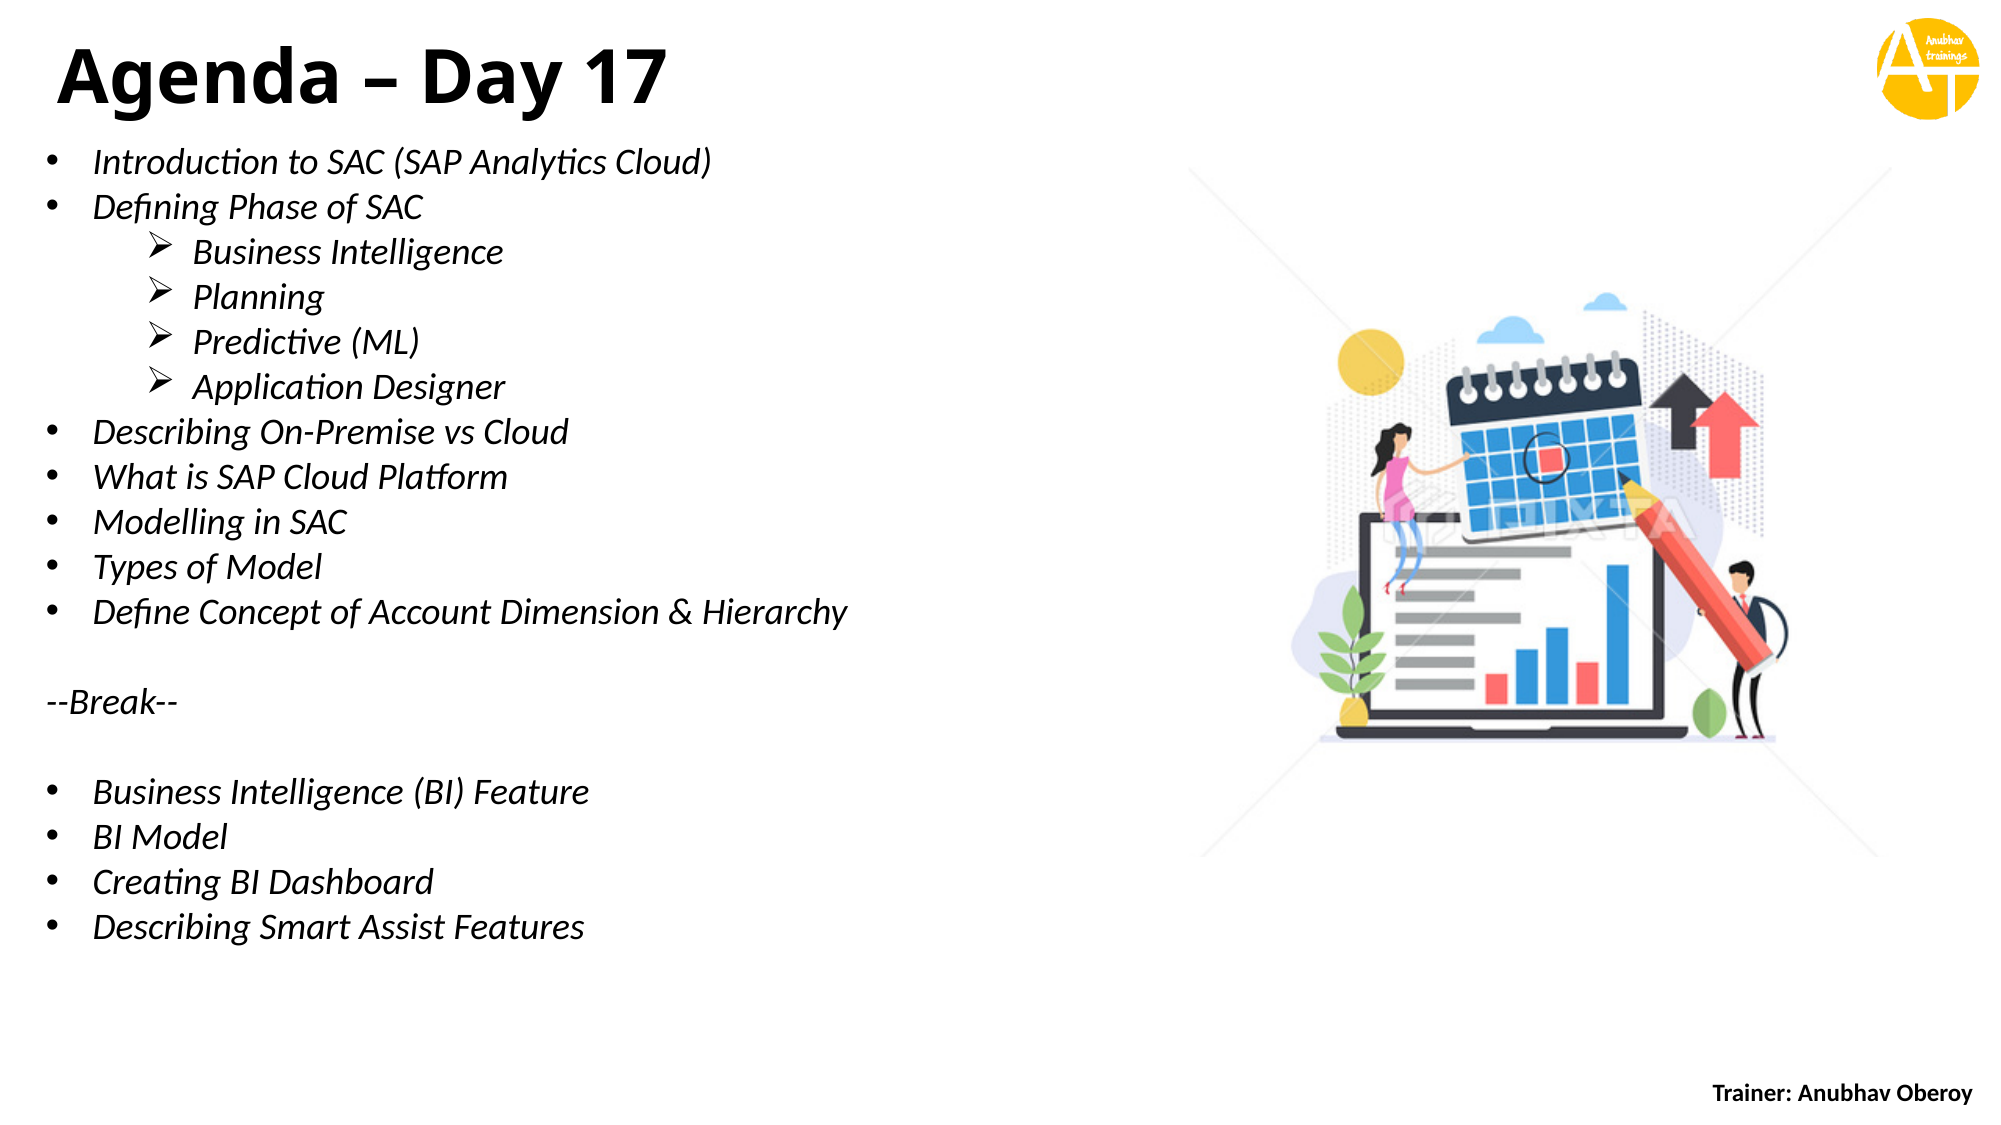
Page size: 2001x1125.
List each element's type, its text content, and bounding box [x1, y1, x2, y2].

picture [1188, 166, 1892, 857]
picture [1866, 11, 1985, 128]
footer Trainer: Anubhav Oberoy [1660, 1074, 2000, 1108]
text_box Introduction to SAC (SAP Analytics Cloud) Defining Phase of SAC Business Intelligence Planning Predictive (ML) Application Designer Describing On-Premise vs Cloud What is SAP Cloud Platform Modelling in SAC Types of Model Define Concept of Account Dimension & Hierarchy --Break-- Business Intelligence (BI) Feature BI Model Creating BI Dashboard Describing Smart Assist Features [31, 129, 1950, 955]
text_box Agenda – Day 17 [42, 30, 1896, 129]
